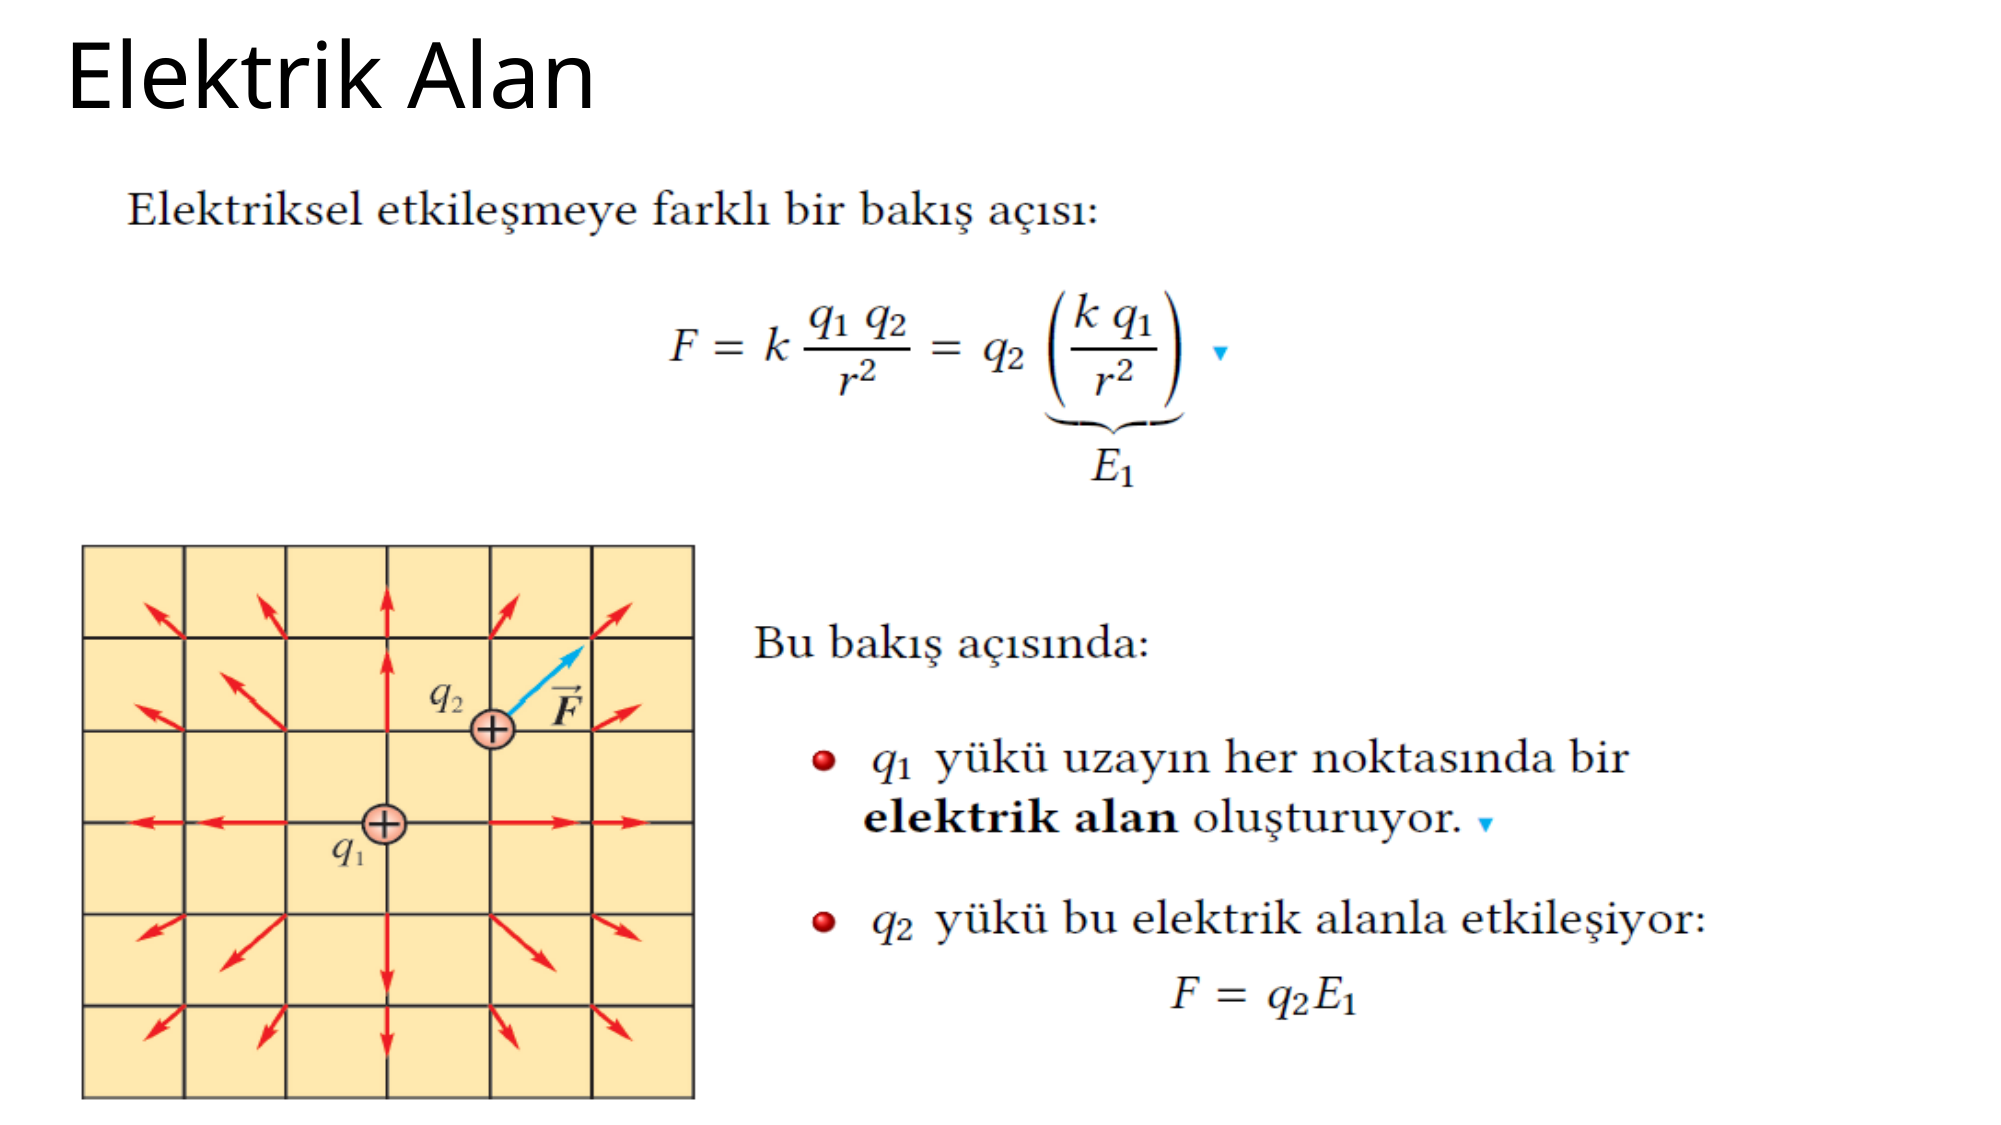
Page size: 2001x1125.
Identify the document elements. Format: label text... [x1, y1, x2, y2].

title Elektrik Alan [49, 14, 1775, 127]
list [49, 127, 1804, 1121]
